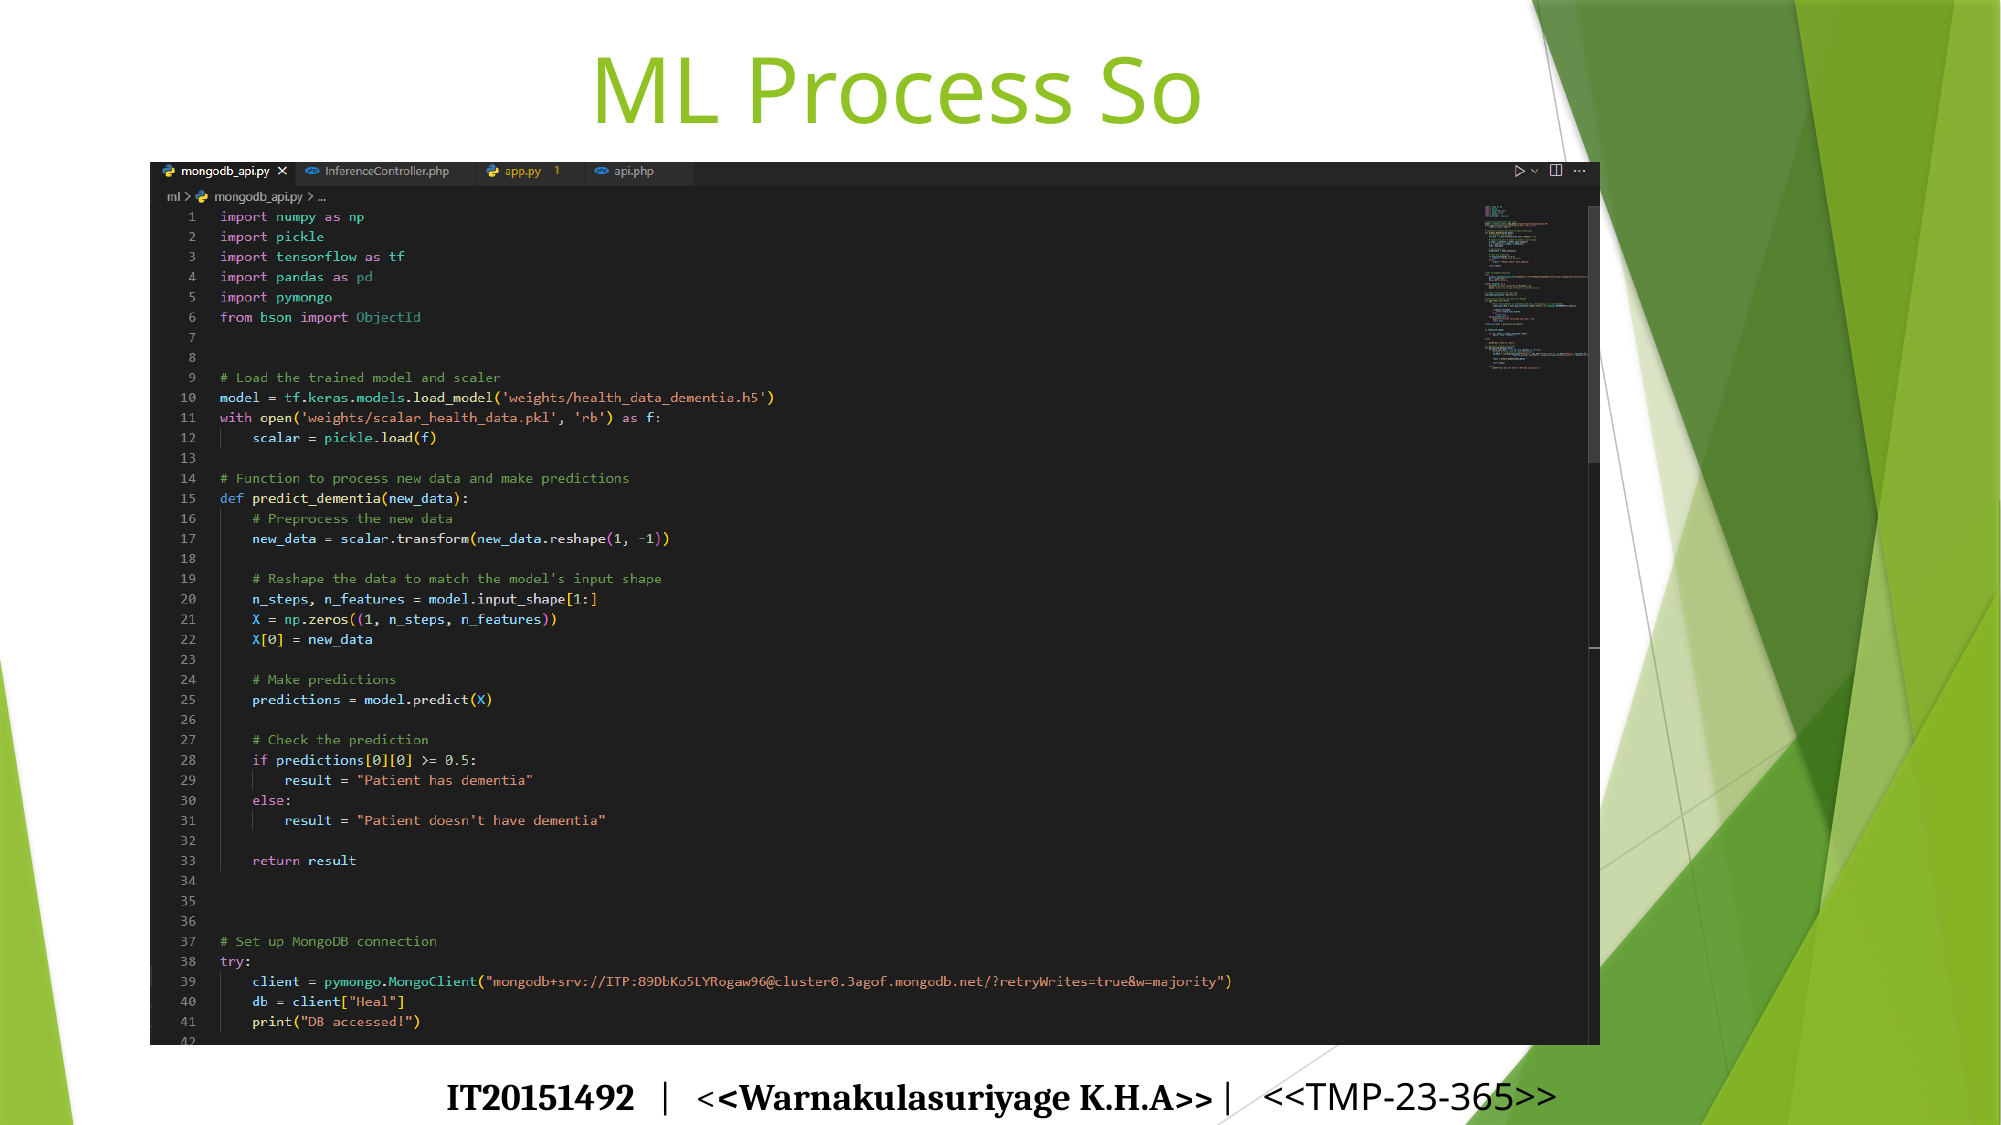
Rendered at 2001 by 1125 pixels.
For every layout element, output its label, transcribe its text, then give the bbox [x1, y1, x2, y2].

text_box ML Process So Far… [575, 24, 1363, 161]
text_box IT20151492 | <<Warnakulasuriyage K.H.A>> | <<TMP-23-365>> [430, 1063, 1651, 1125]
picture [149, 161, 1601, 1045]
